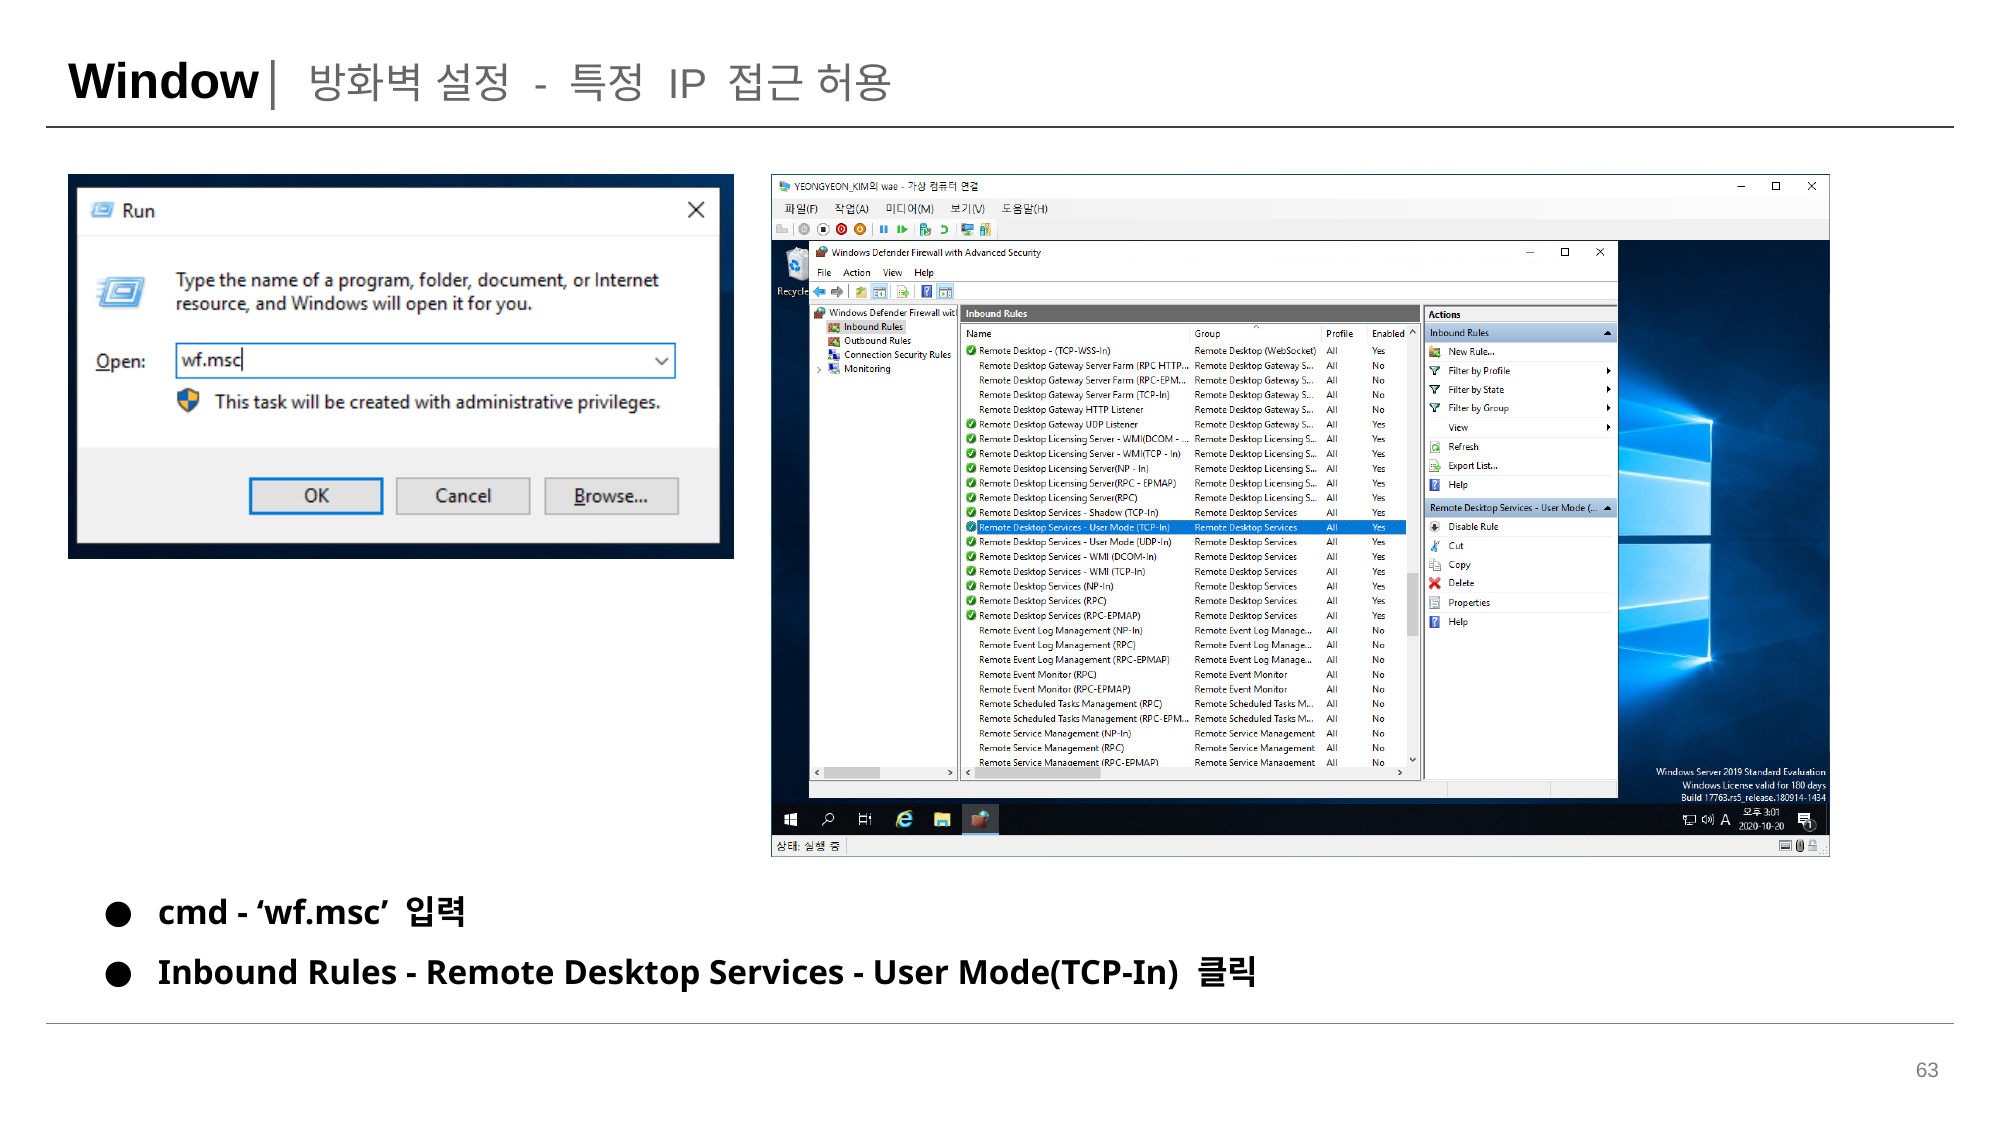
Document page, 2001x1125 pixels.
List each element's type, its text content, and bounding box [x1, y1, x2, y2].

text_box cmd - ‘wf.msc’ 입력 Inbound Rules - Remote Desktop Services - User Mode(TCP-In) 클릭 [68, 856, 1547, 985]
picture [67, 173, 734, 559]
picture [771, 173, 1831, 857]
title Window| 방화벽 설정 - 특정 IP 접근 허용 [68, 40, 1840, 125]
